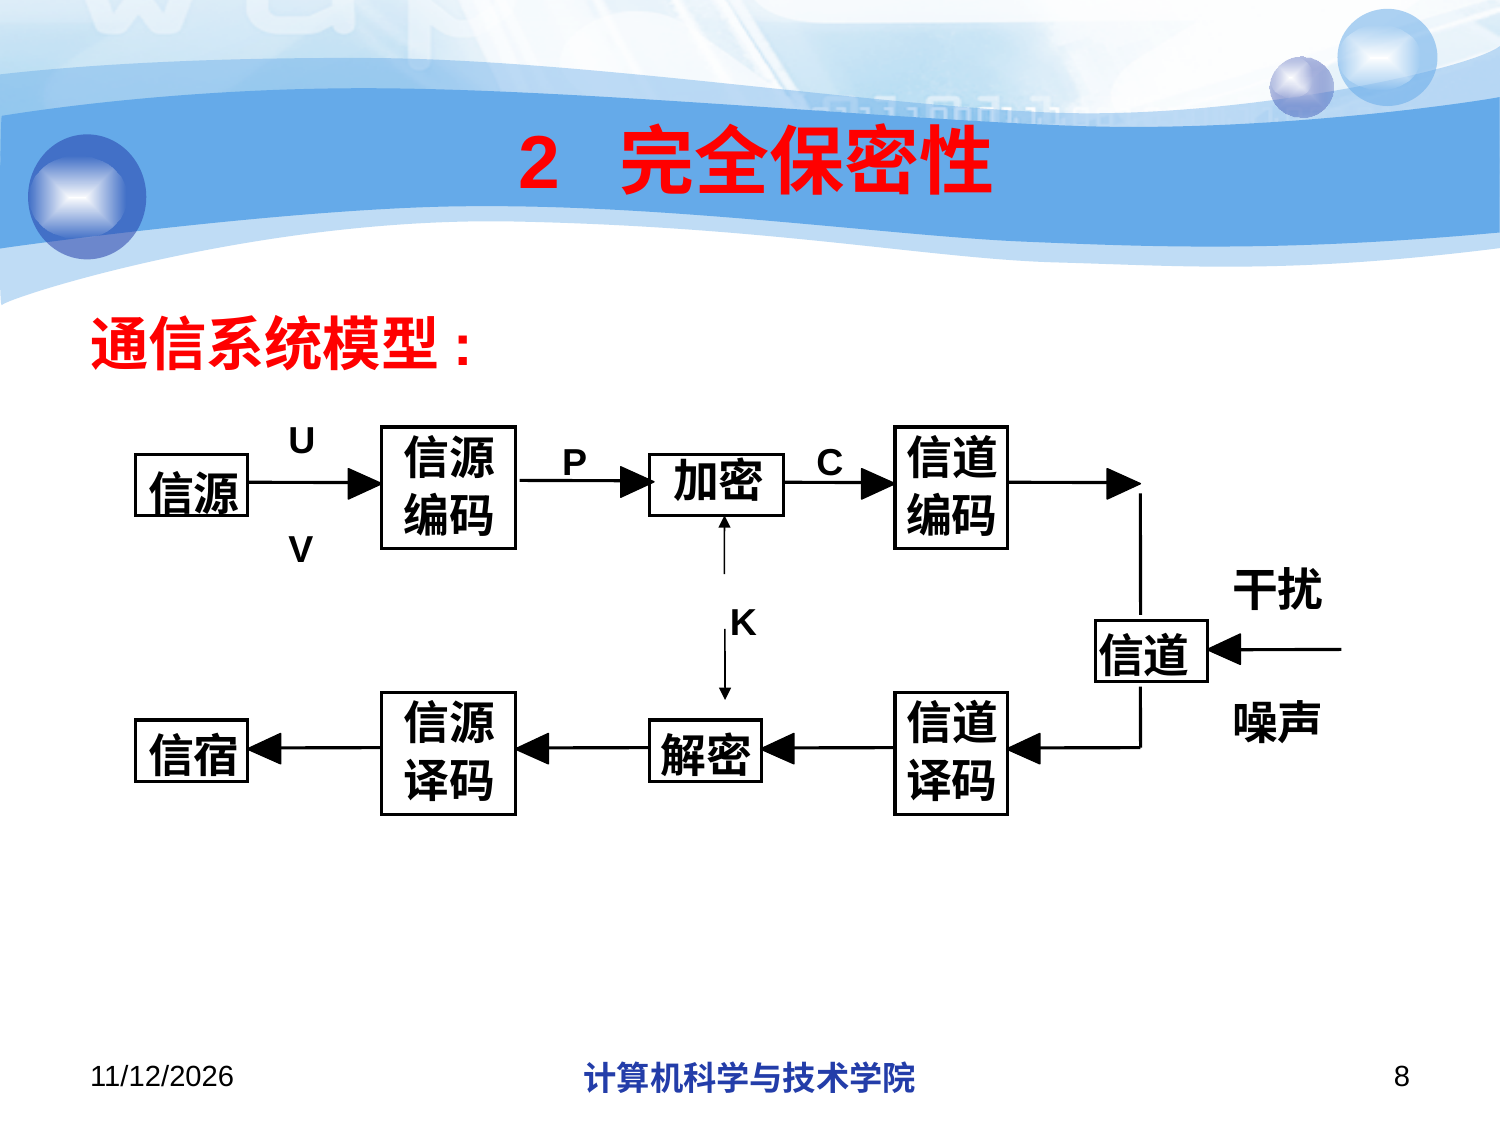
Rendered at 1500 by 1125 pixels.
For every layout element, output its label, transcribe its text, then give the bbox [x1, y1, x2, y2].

title 2 完全保密性 [149, 112, 1363, 206]
slide_number 8 [1074, 1049, 1426, 1103]
footer 计算机科学与技术学院 [512, 1049, 988, 1103]
list 通信系统模型: [74, 299, 1426, 1038]
picture [0, 0, 1500, 112]
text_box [135, 408, 1343, 815]
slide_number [74, 1049, 426, 1103]
